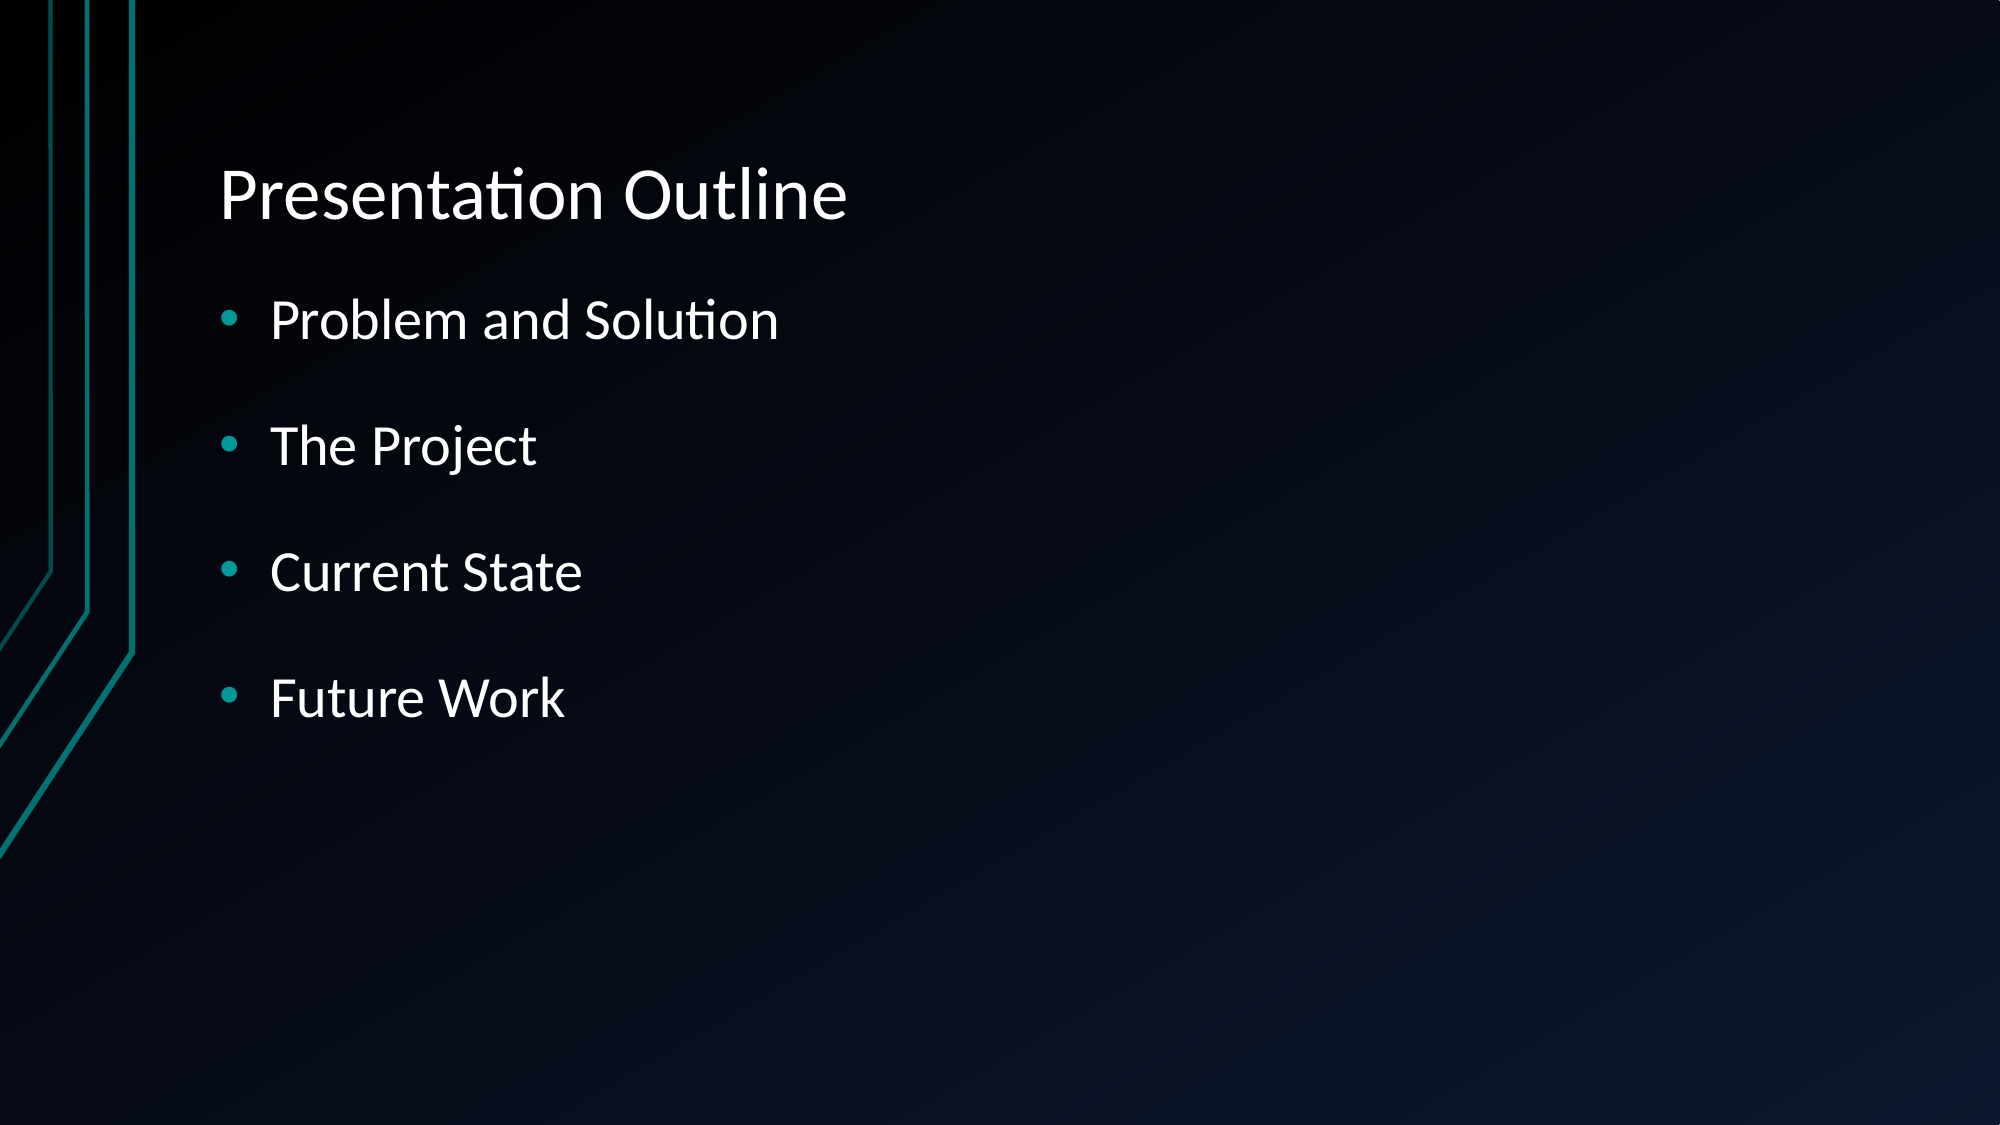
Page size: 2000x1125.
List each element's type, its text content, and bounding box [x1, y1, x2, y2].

title Presentation Outline [199, 45, 1900, 246]
list Problem and Solution The Project Current State Future Work [199, 279, 1900, 1012]
